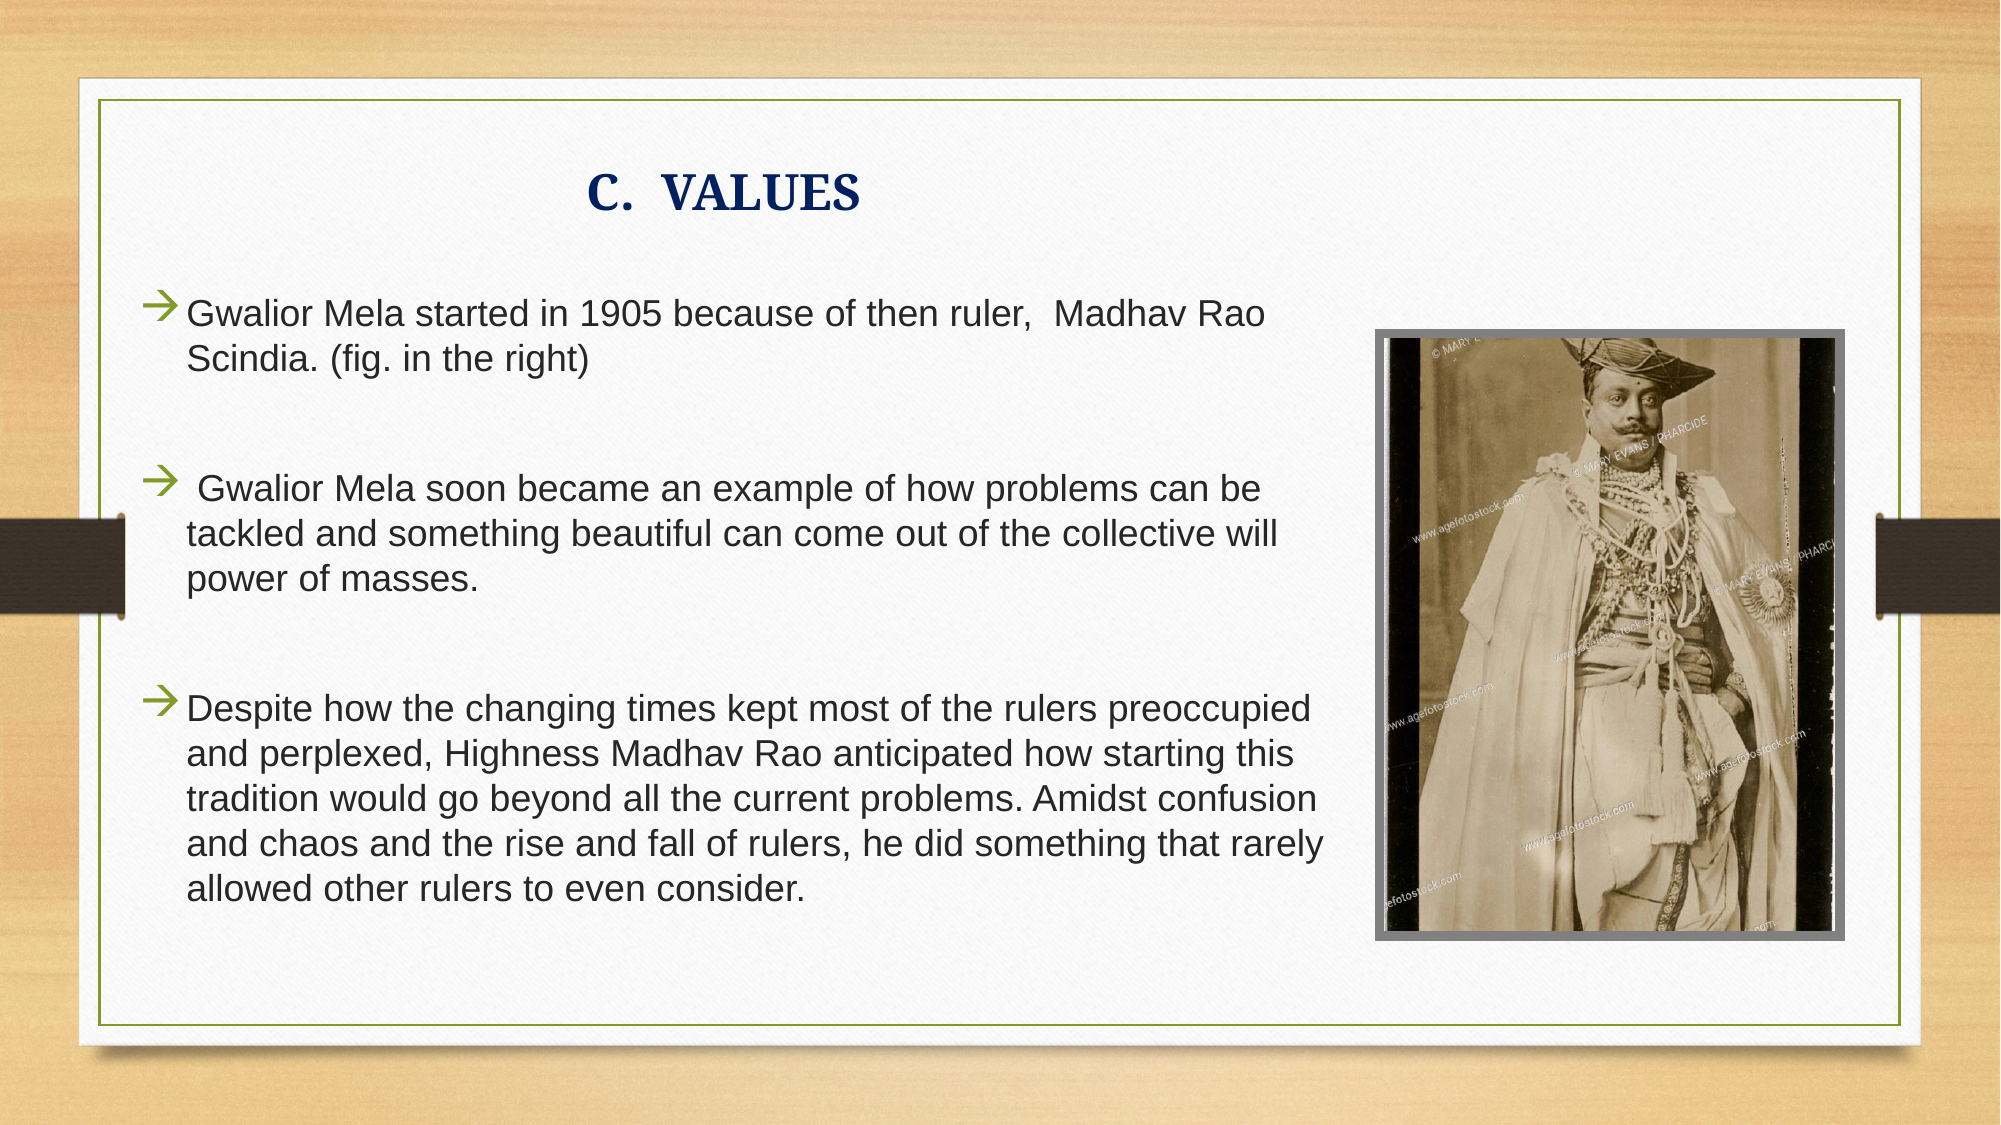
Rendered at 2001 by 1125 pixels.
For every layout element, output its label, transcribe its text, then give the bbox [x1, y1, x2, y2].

picture [0, 0, 2001, 1125]
title C. VALUES [212, 122, 1237, 229]
list Gwalior Mela started in 1905 because of then ruler, Madhav Rao Scindia. (fig. in the right) Gwalior Mela soon became an example of how problems can be tackled and something beautiful can come out of the collective will power of masses. Despite how the changing times kept most of the rulers preoccupied and perplexed, Highness Madhav Rao anticipated how starting this tradition would go beyond all the current problems. Amidst confusion and chaos and the rise and fall of rulers, he did something that rarely allowed other rulers to even consider. [124, 280, 1344, 1006]
